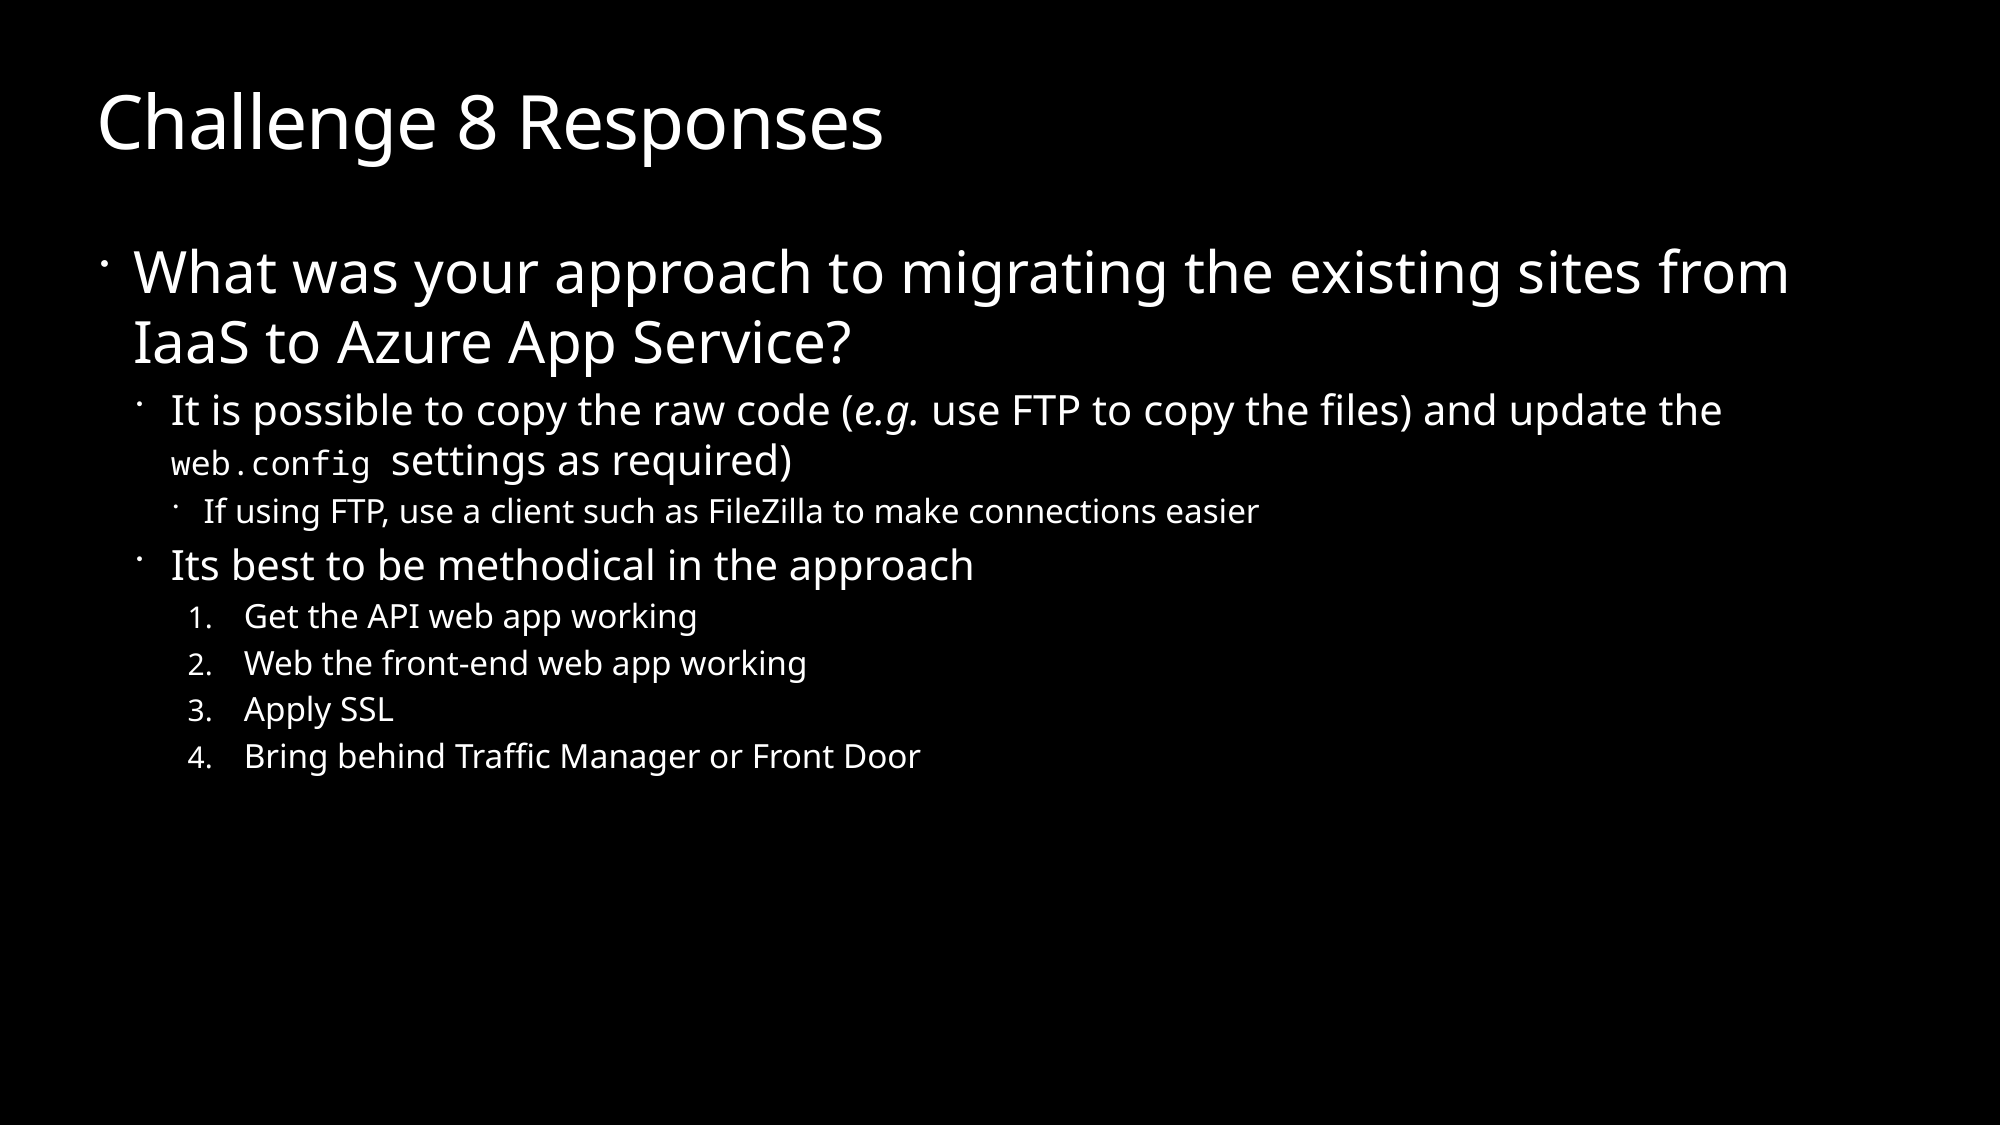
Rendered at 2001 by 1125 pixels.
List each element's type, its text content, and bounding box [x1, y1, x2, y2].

list What was your approach to migrating the existing sites from IaaS to Azure App Service? It is possible to copy the raw code (e.g. use FTP to copy the files) and update the web.config settings as required) If using FTP, use a client such as FileZilla to make connections easier Its best to be methodical in the approach Get the API web app working Web the front-end web app working Apply SSL Bring behind Traffic Manager or Front Door [95, 235, 1904, 501]
title Challenge 8 Responses [96, 75, 1904, 166]
